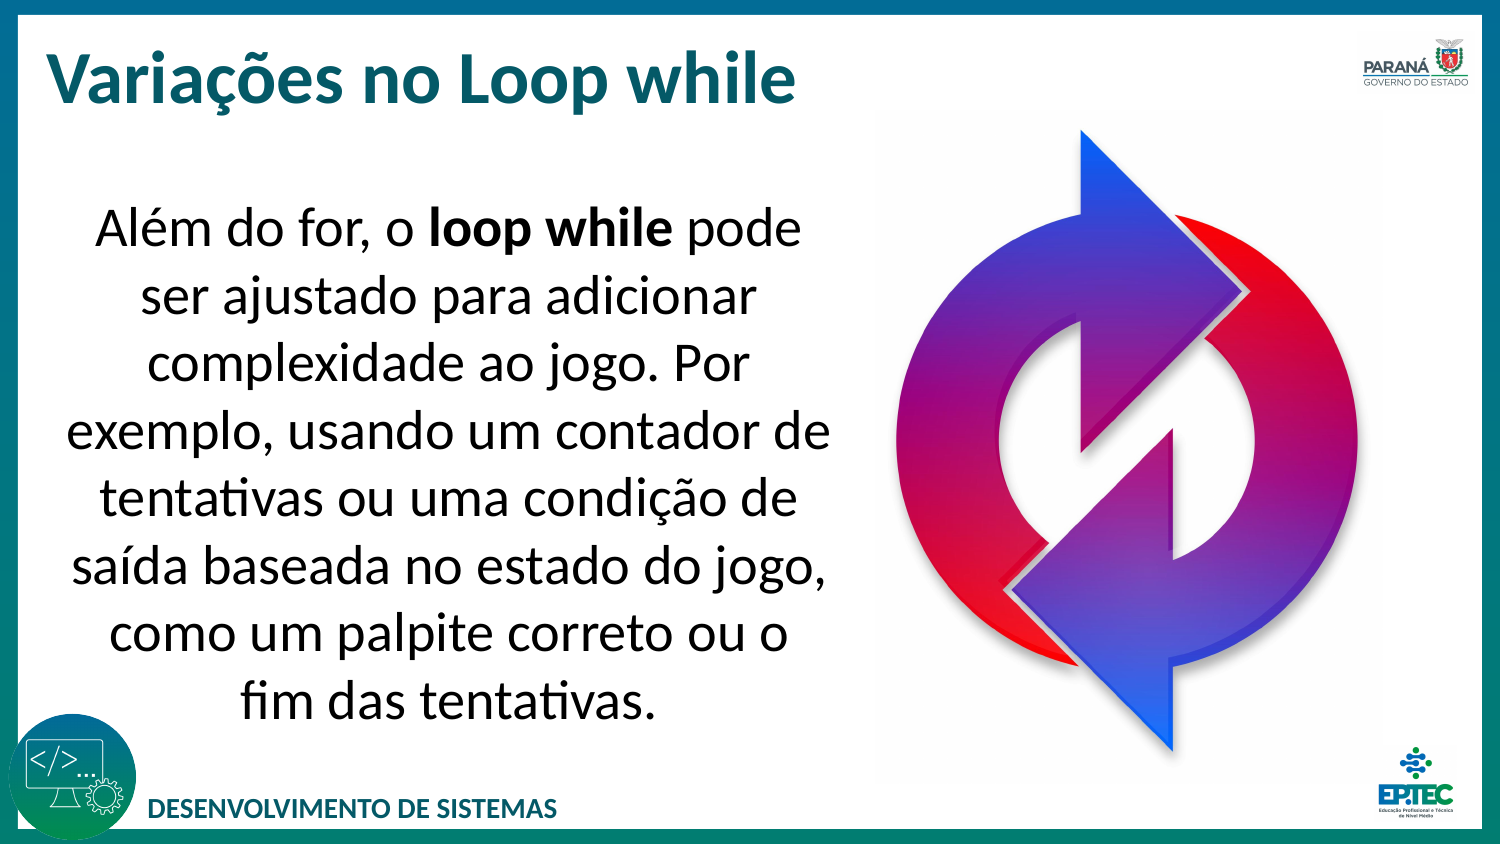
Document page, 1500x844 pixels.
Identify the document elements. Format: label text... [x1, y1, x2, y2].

picture [874, 110, 1457, 822]
picture [1356, 30, 1475, 94]
text_box [17, 14, 1482, 829]
text_box Variações no Loop while [31, 20, 1383, 126]
text_box Além do for, o loop while pode ser ajustado para adicionar complexidade ao jogo. Por exemplo, usando um contador de tentativas ou uma condição de saída baseada no estado do jogo, como um palpite correto ou o fim das tentativas. [51, 175, 848, 690]
picture [0, 273, 17, 277]
text_box DESENVOLVIMENTO DE SISTEMAS [141, 783, 644, 830]
picture [8, 713, 137, 841]
picture [1482, 273, 1500, 277]
